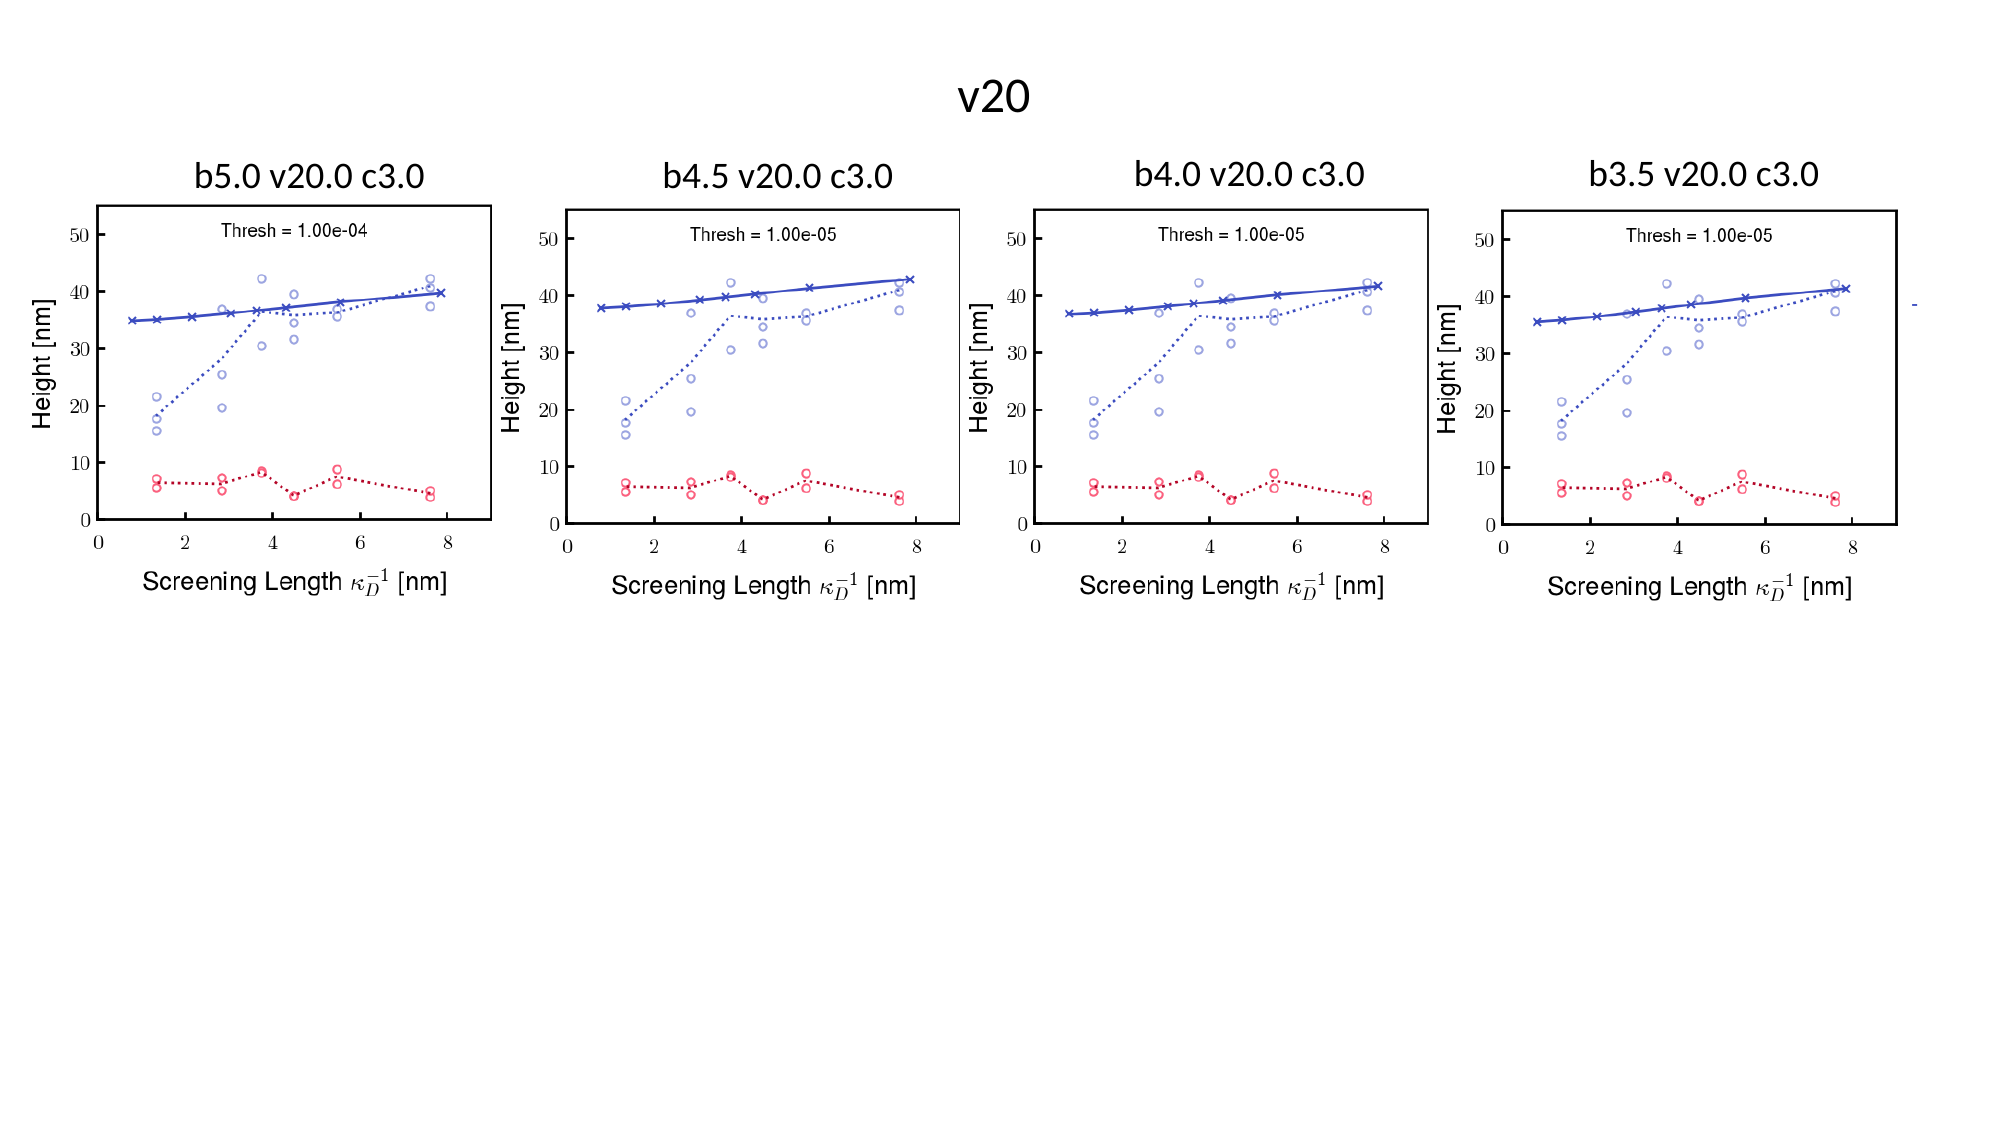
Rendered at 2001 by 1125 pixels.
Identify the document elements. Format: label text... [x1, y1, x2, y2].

text_box b4.5 v20.0 c3.0 [583, 143, 973, 174]
text_box v20 [581, 55, 1407, 131]
picture [22, 169, 1918, 612]
text_box b4.0 v20.0 c3.0 [1055, 141, 1444, 174]
text_box b3.5 v20.0 c3.0 [1509, 141, 1898, 174]
text_box b5.0 v20.0 c3.0 [115, 143, 504, 169]
